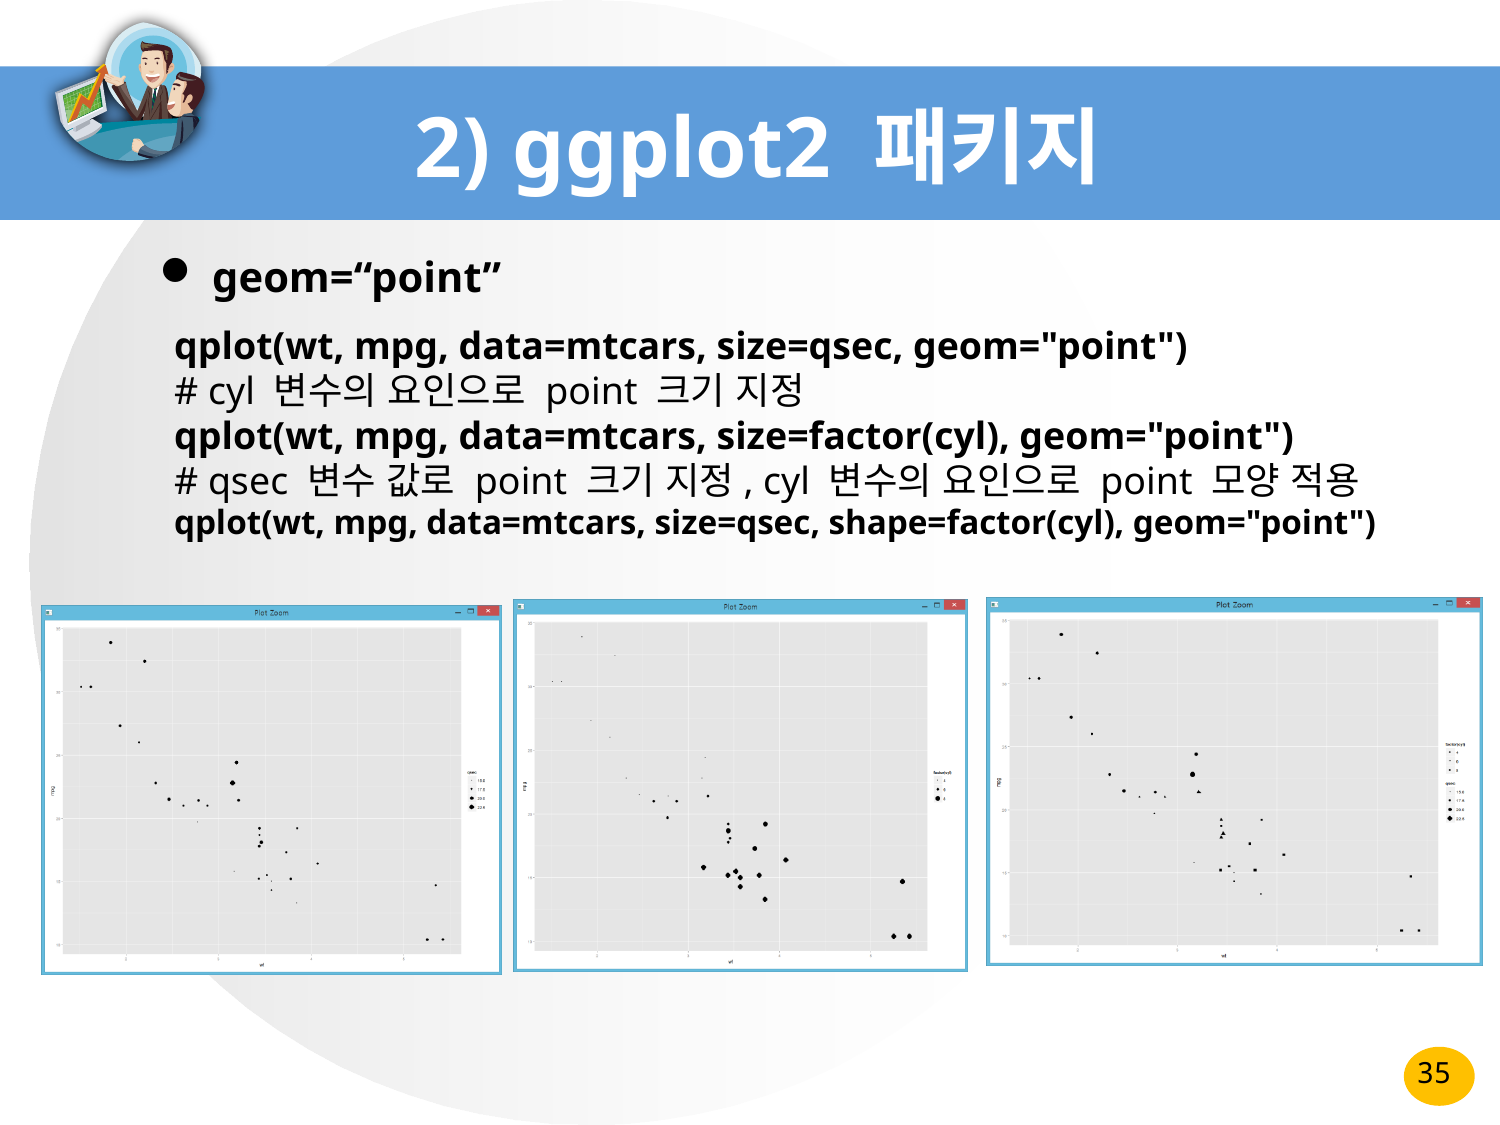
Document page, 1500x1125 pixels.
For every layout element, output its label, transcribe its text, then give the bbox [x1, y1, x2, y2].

picture [513, 599, 969, 972]
picture [985, 597, 1483, 967]
slide_number 35 [1368, 1046, 1500, 1090]
text_box geom=“point” [144, 243, 517, 309]
picture [41, 605, 503, 976]
text_box qplot(wt, mpg, data=mtcars, size=qsec, geom="point") # cyl 변수의 요인으로 point 크기 지정 qplot(wt, mpg, data=mtcars, size=factor(cyl), geom="point") # qsec 변수 값로 point 크기 지정, cyl 변수의 요인으로 point 모양 적용 qplot(wt, mpg, data=mtcars, size=qsec, shape=factor(cyl), geom="point") [159, 314, 1459, 550]
title 2) ggplot2 패키지 [17, 87, 1500, 200]
